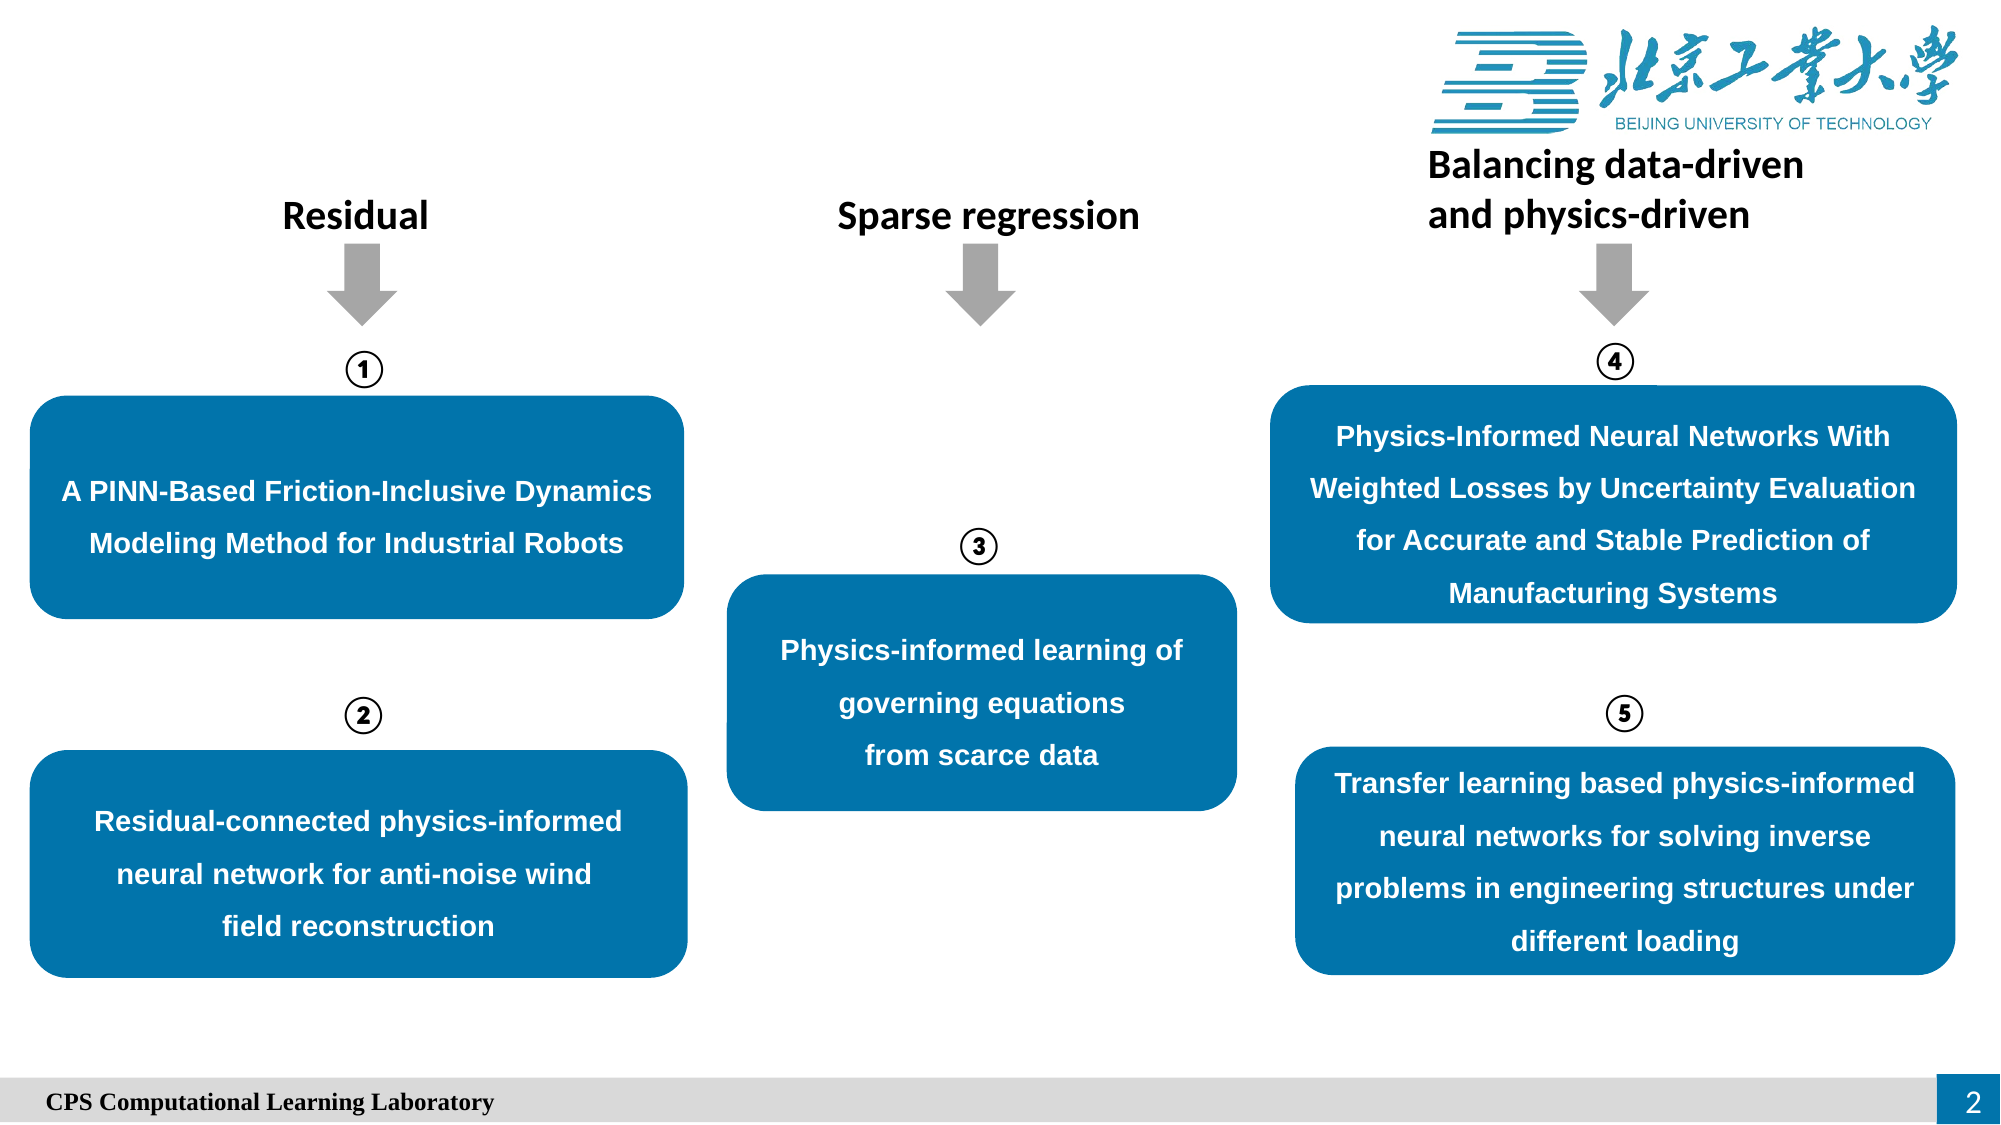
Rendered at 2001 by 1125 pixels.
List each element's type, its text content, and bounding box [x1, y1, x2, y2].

text_box Residual [267, 180, 483, 245]
text_box [324, 242, 401, 328]
text_box ④ [1575, 328, 1656, 385]
text_box [1576, 242, 1653, 328]
text_box Balancing data-driven and physics-driven [1413, 129, 1855, 245]
text_box Sparse regression [822, 180, 1213, 245]
text_box Physics-Informed Neural Networks With Weighted Losses by Uncertainty Evaluation for Accurate and Stable Prediction of Manufacturing Systems [1270, 385, 1958, 624]
text_box ⑤ [1584, 680, 1665, 741]
text_box ③ [939, 513, 1001, 574]
text_box Physics-informed learning of governing equations from scarce data [726, 574, 1238, 812]
text_box Residual-connected physics-informed neural network for anti-noise wind field reconstruction [29, 750, 688, 978]
text_box ① [324, 336, 395, 391]
picture [1391, 25, 2000, 138]
text_box Transfer learning based physics-informed neural networks for solving inverse problems in engineering structures under different loading scenarios [1295, 746, 1956, 976]
text_box A PINN-Based Friction-Inclusive Dynamics Modeling Method for Industrial Robots [29, 395, 685, 620]
text_box [942, 242, 1019, 328]
text_box ② [323, 682, 404, 743]
